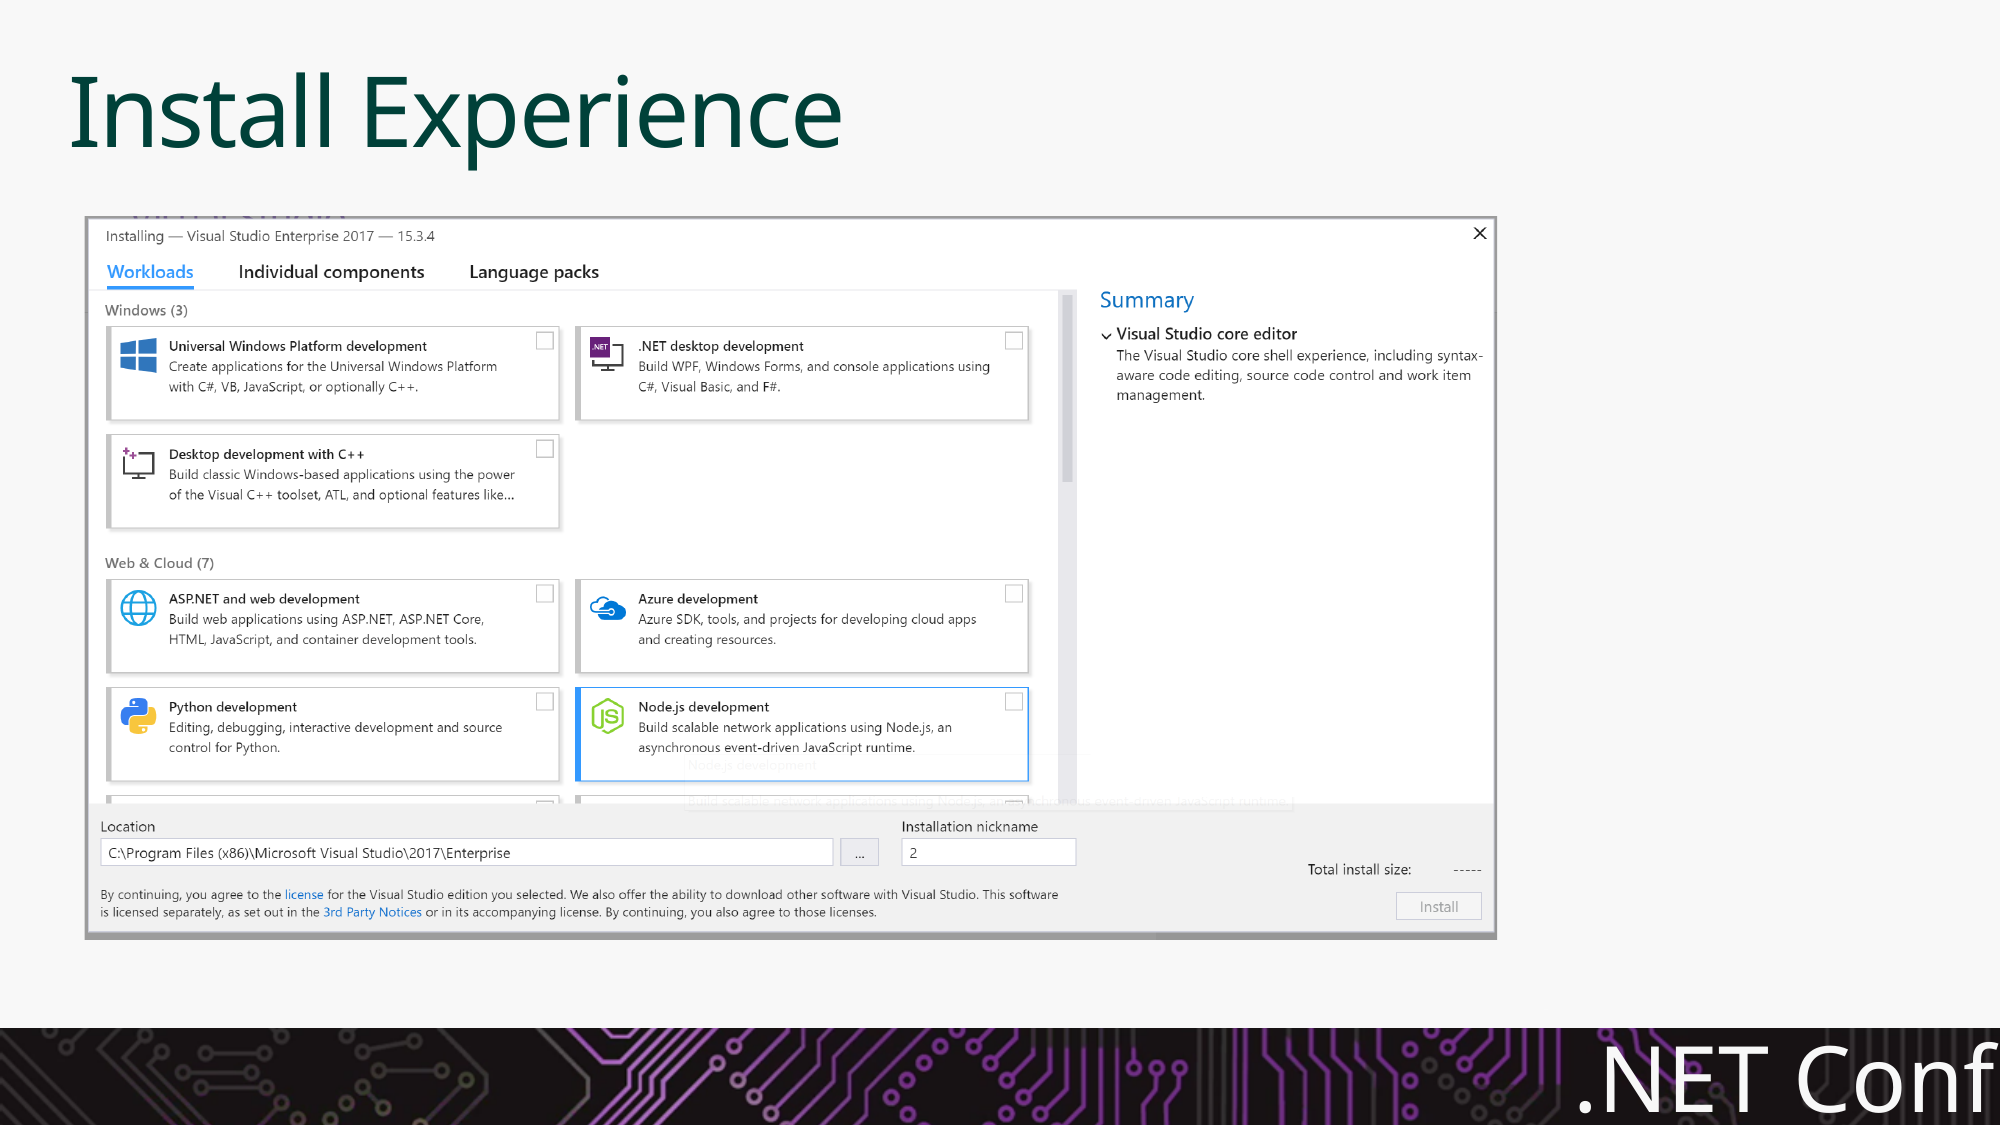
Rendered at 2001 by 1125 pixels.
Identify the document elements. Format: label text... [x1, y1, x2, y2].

picture [84, 215, 1498, 941]
picture [0, 1028, 2000, 1125]
title Install Experience [44, 47, 1957, 196]
